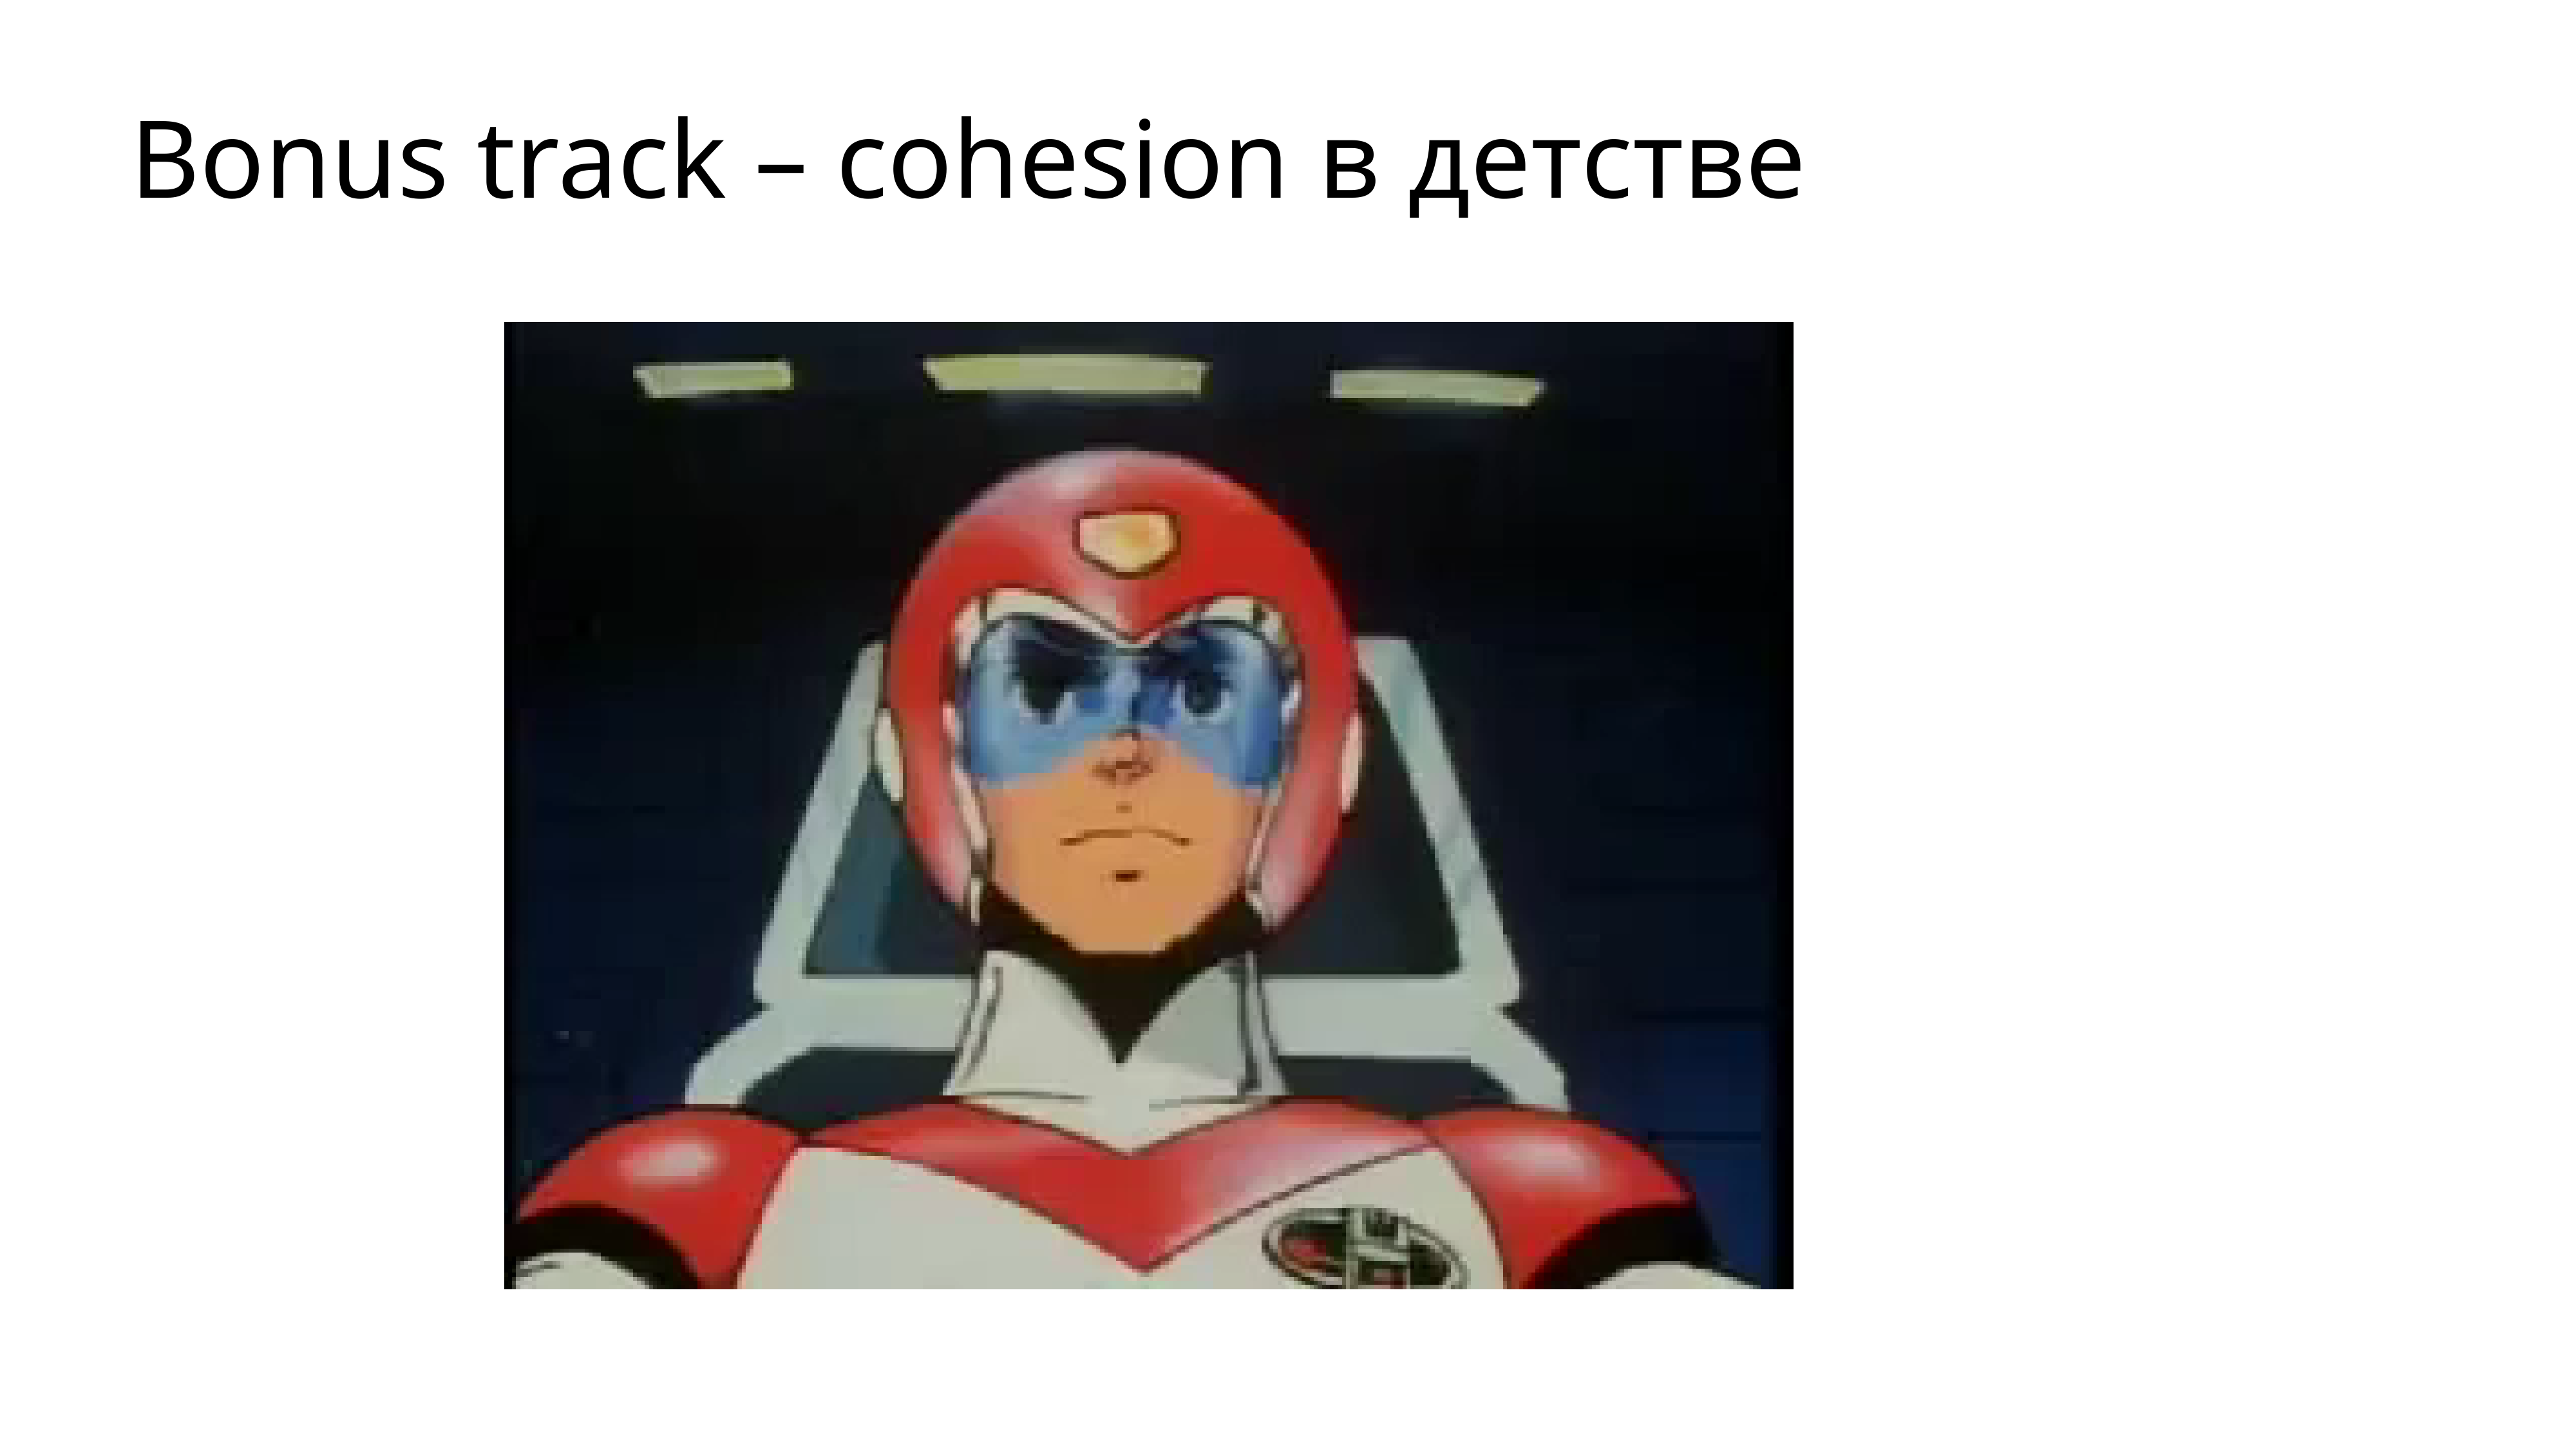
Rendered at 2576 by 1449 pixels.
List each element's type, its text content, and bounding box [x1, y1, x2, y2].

title Bonus track – cohesion в детстве [120, 80, 2459, 240]
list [504, 321, 1794, 1290]
